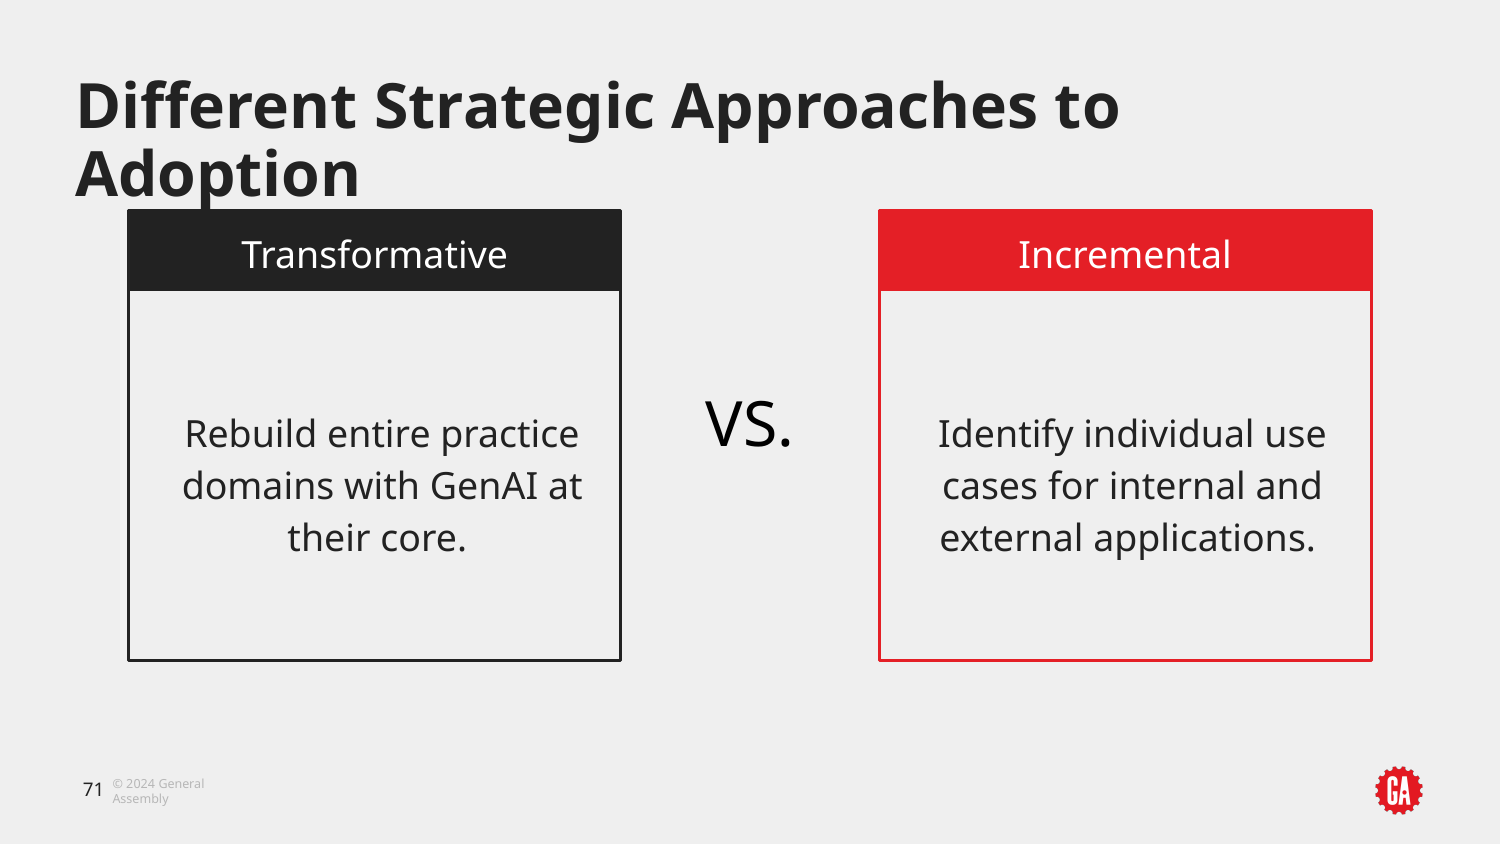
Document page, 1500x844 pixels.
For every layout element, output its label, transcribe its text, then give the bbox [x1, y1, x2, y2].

text_box Transformative [128, 210, 621, 286]
text_box Incremental [879, 210, 1372, 286]
text_box VS. [686, 389, 814, 455]
text_box Rebuild entire practice domains with GenAI at their core. [128, 286, 621, 661]
title Different Strategic Approaches to Adoption [75, 75, 1425, 150]
text_box Identify individual use cases for internal and external applications. [879, 286, 1372, 661]
picture [1373, 764, 1425, 817]
slide_number ‹#› [52, 764, 105, 817]
